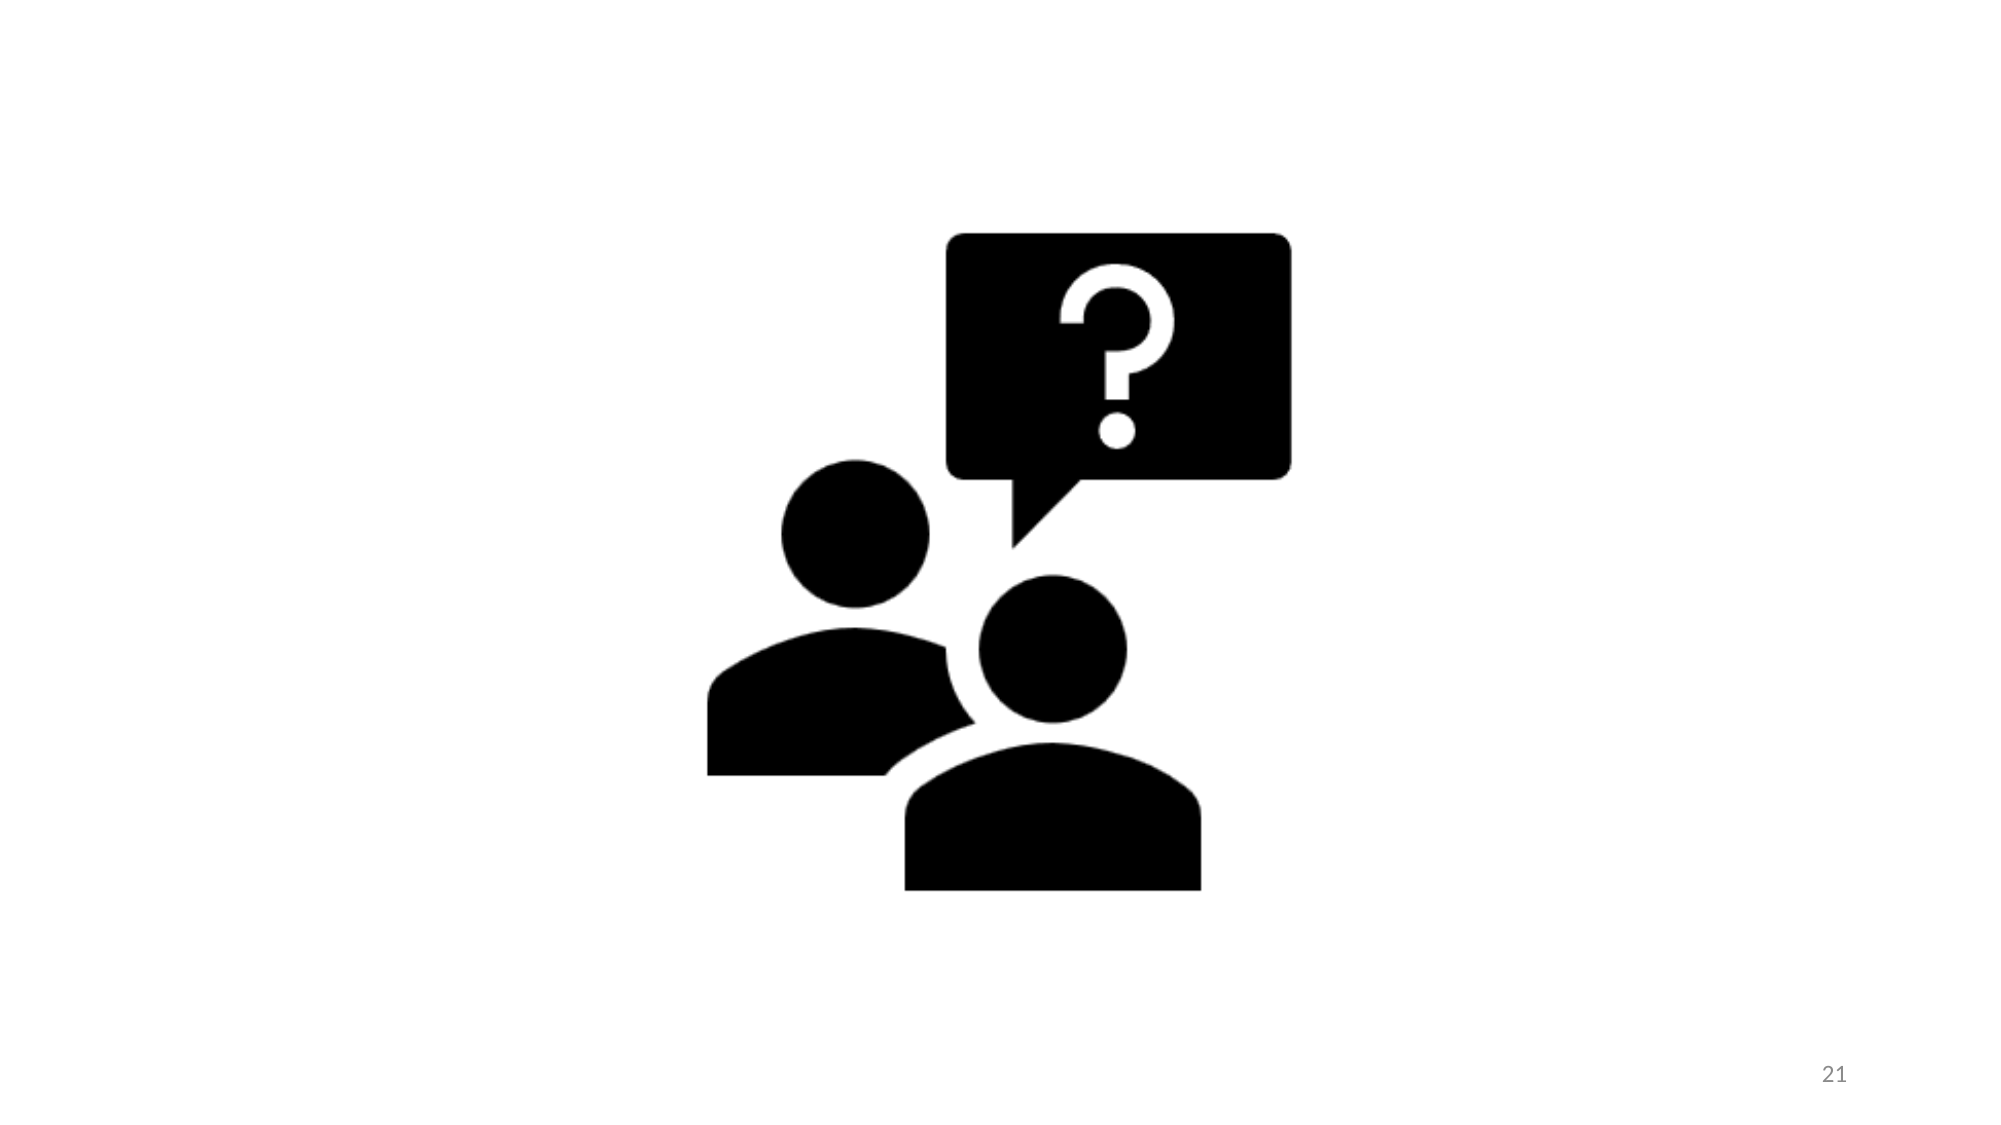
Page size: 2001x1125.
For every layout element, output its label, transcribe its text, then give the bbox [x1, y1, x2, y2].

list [605, 168, 1395, 957]
slide_number 21 [1412, 1042, 1863, 1103]
